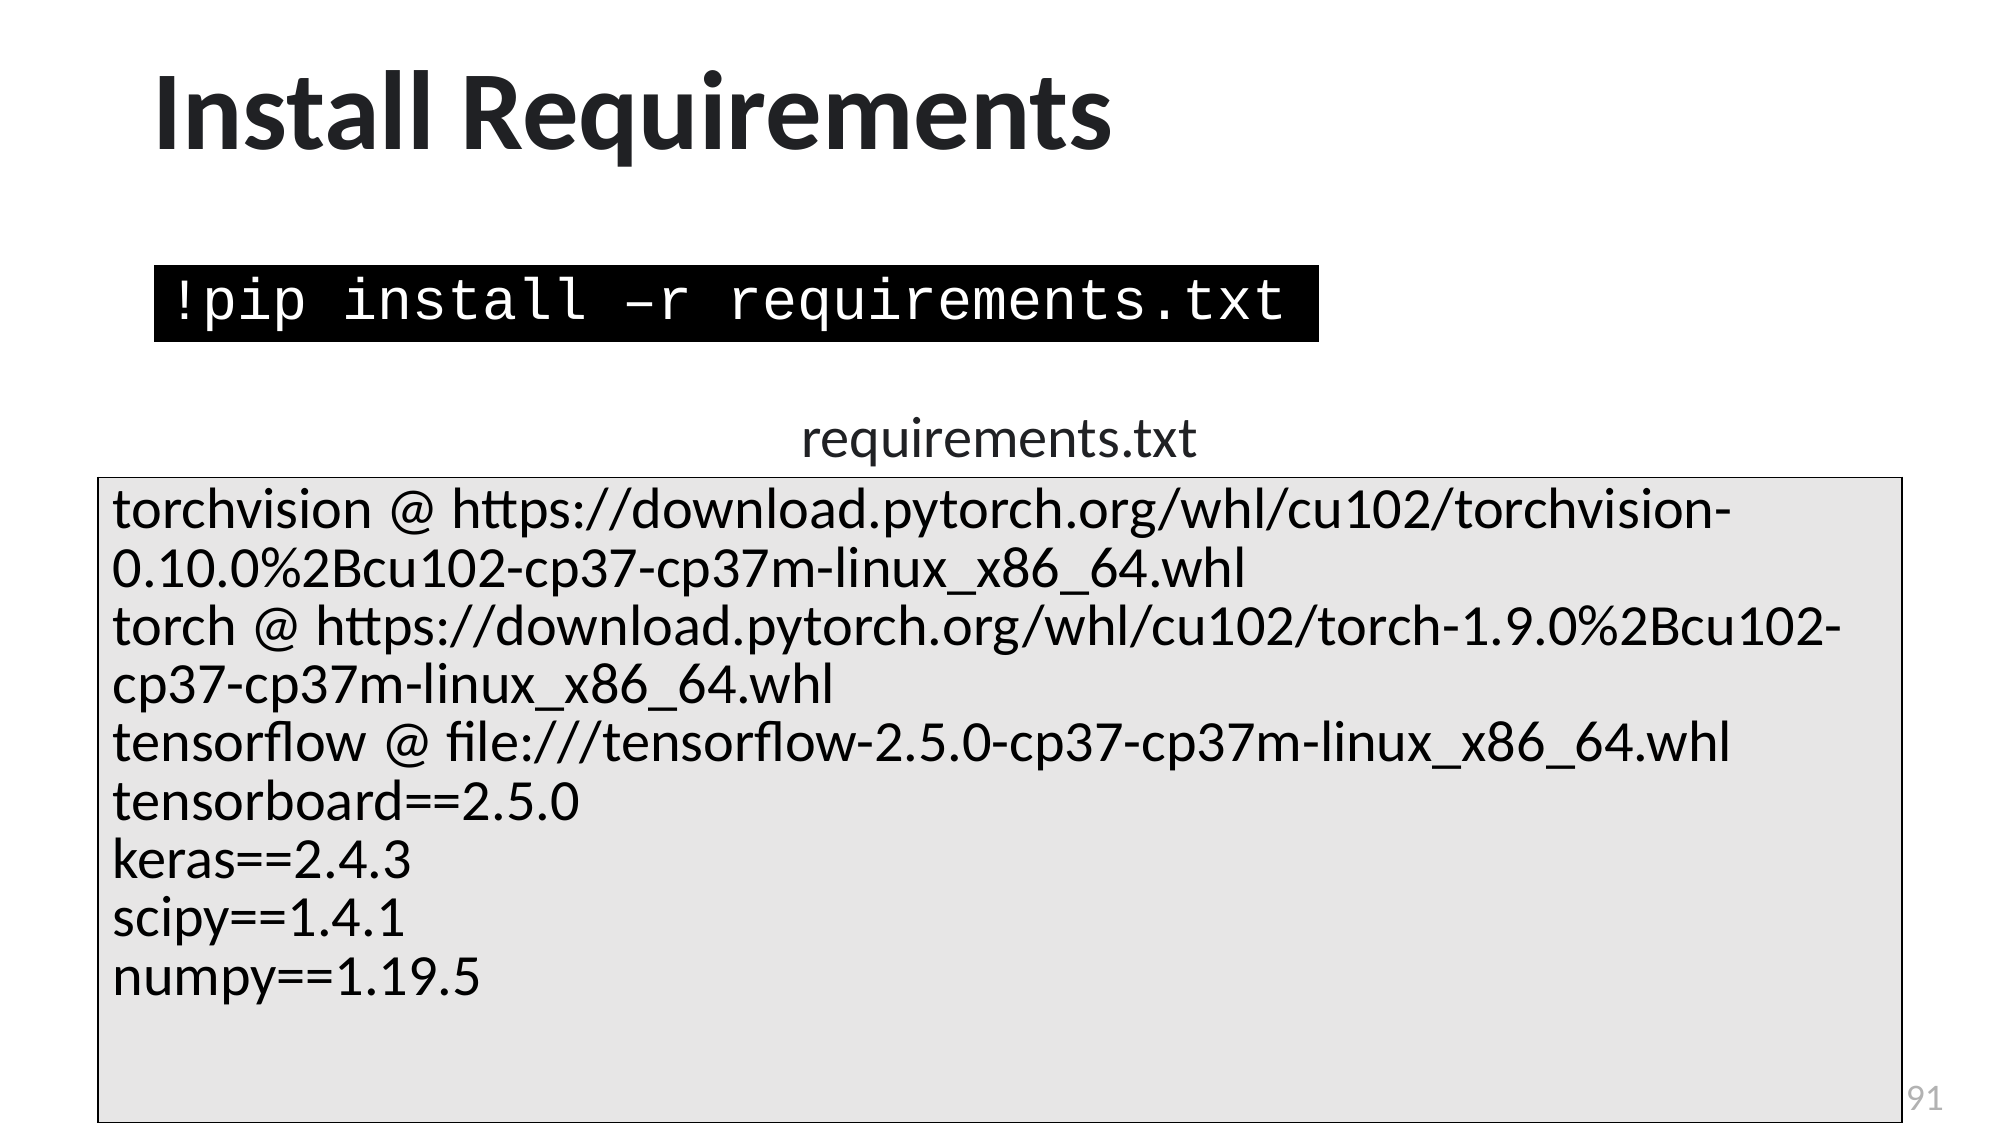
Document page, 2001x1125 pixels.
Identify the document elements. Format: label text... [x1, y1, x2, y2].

slide_number 91 [1508, 1065, 1959, 1125]
text_box requirements.txt [786, 391, 1214, 477]
table_header torchvision @ https://download.pytorch.org/whl/cu102/torchvision-0.10.0%2Bcu102-cp37-cp37m-linux_x86_64.whl torch @ https://download.pytorch.org/whl/cu102/torch-1.9.0%2Bcu102-cp37-cp37m-linux_x86_64.whl tensorflow @ file:///tensorflow-2.5.0-cp37-cp37m-linux_x86_64.whl tensorboard==2.5.0 keras==2.4.3 scipy==1.4.1 numpy==1.19.5 [99, 478, 1901, 1122]
table_header !pip install –r requirements.txt [154, 265, 1319, 342]
title Install Requirements [137, 28, 1863, 199]
